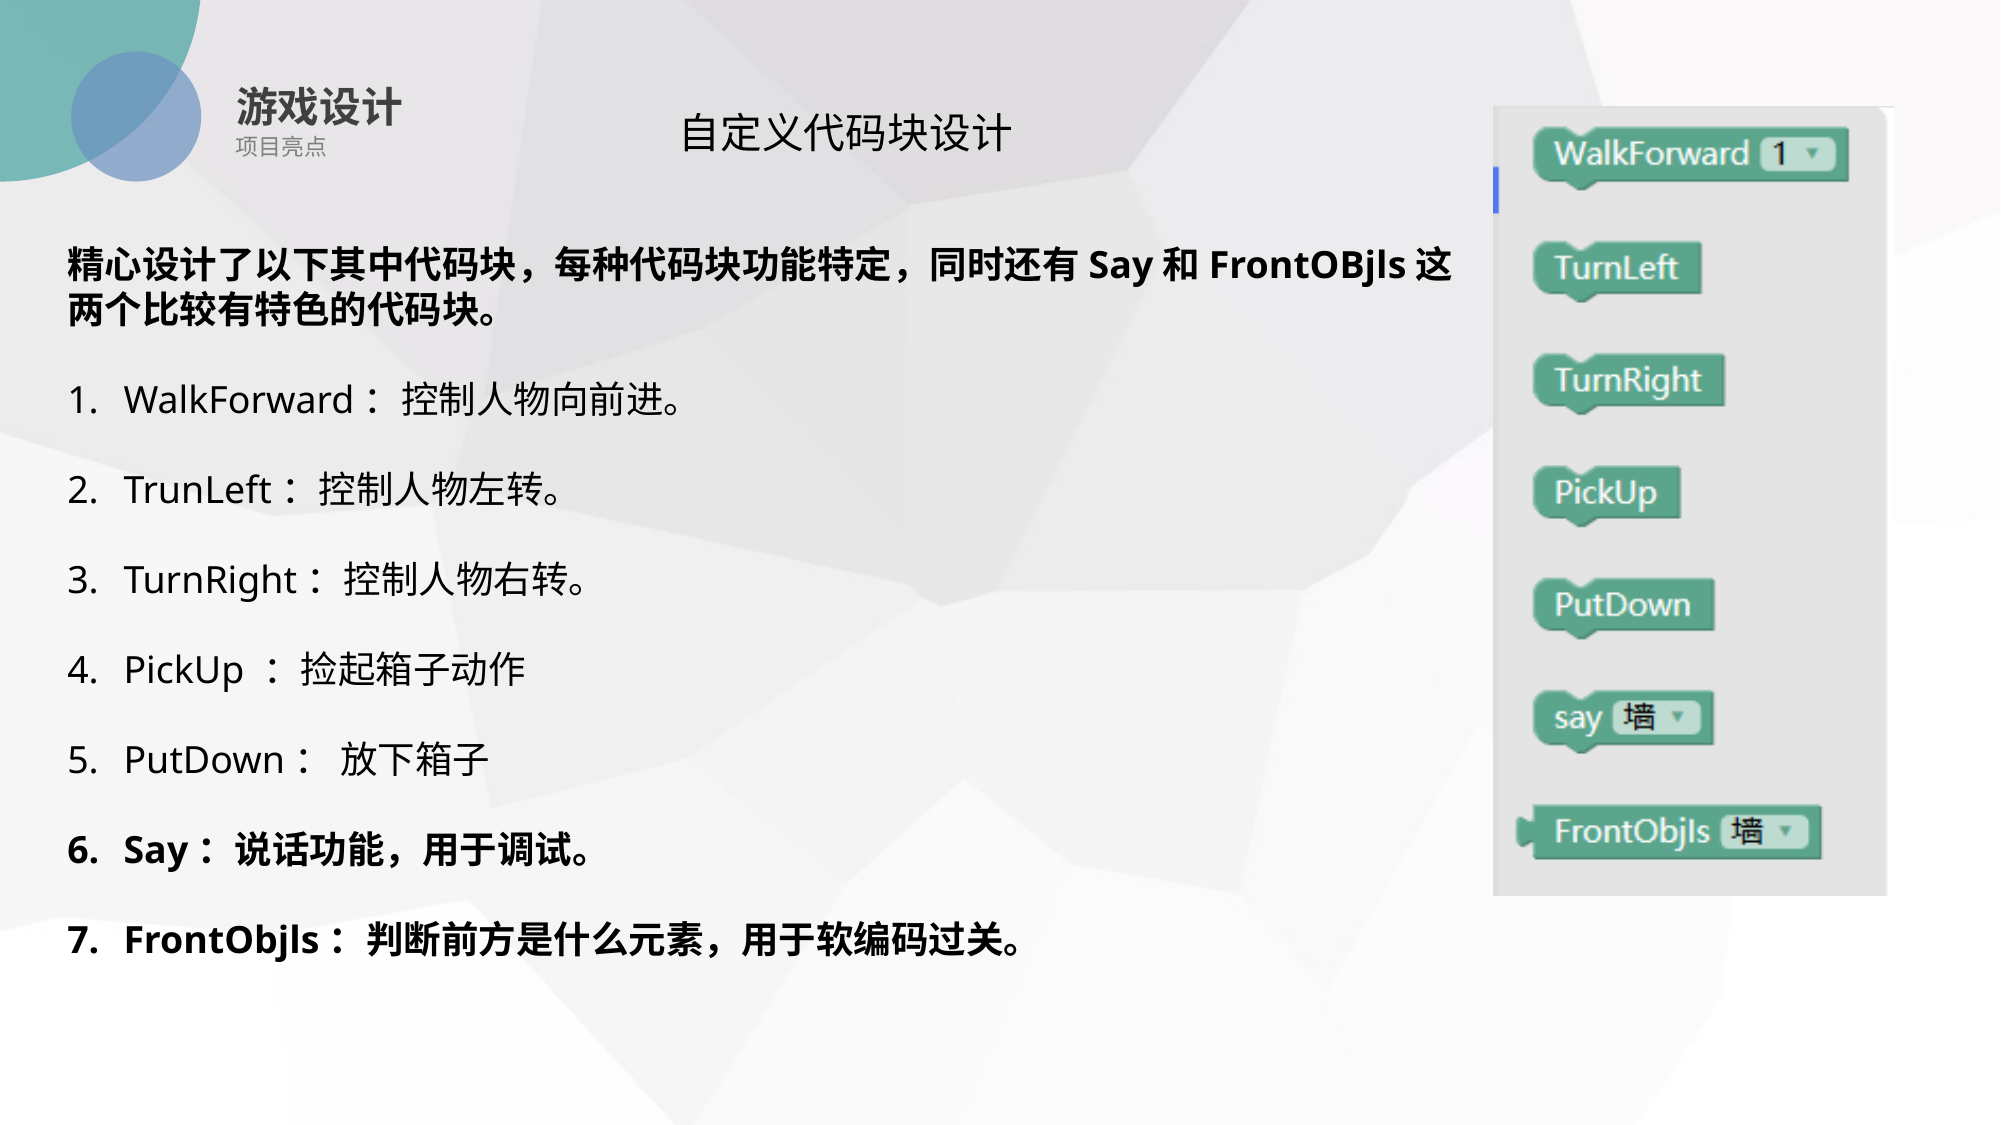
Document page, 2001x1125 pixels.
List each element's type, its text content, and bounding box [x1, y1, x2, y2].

text_box 游戏设计 [221, 73, 418, 139]
text_box 项目亮点 [220, 125, 343, 168]
picture [0, 0, 2001, 1125]
text_box [70, 50, 203, 183]
text_box 自定义代码块设计 [663, 99, 1078, 165]
text_box 精心设计了以下其中代码块，每种代码块功能特定，同时还有Say和FrontOBjls这两个比较有特色的代码块。 WalkForward：控制人物向前进。 TrunLeft：控制人物左转。 TurnRight：控制人物右转。 PickUp ：捡起箱子动作 PutDown： 放下箱子 Say：说话功能，用于调试。 FrontObjls：判断前方是什么元素，用于软编码过关。 [52, 233, 1494, 969]
text_box [0, 0, 202, 183]
